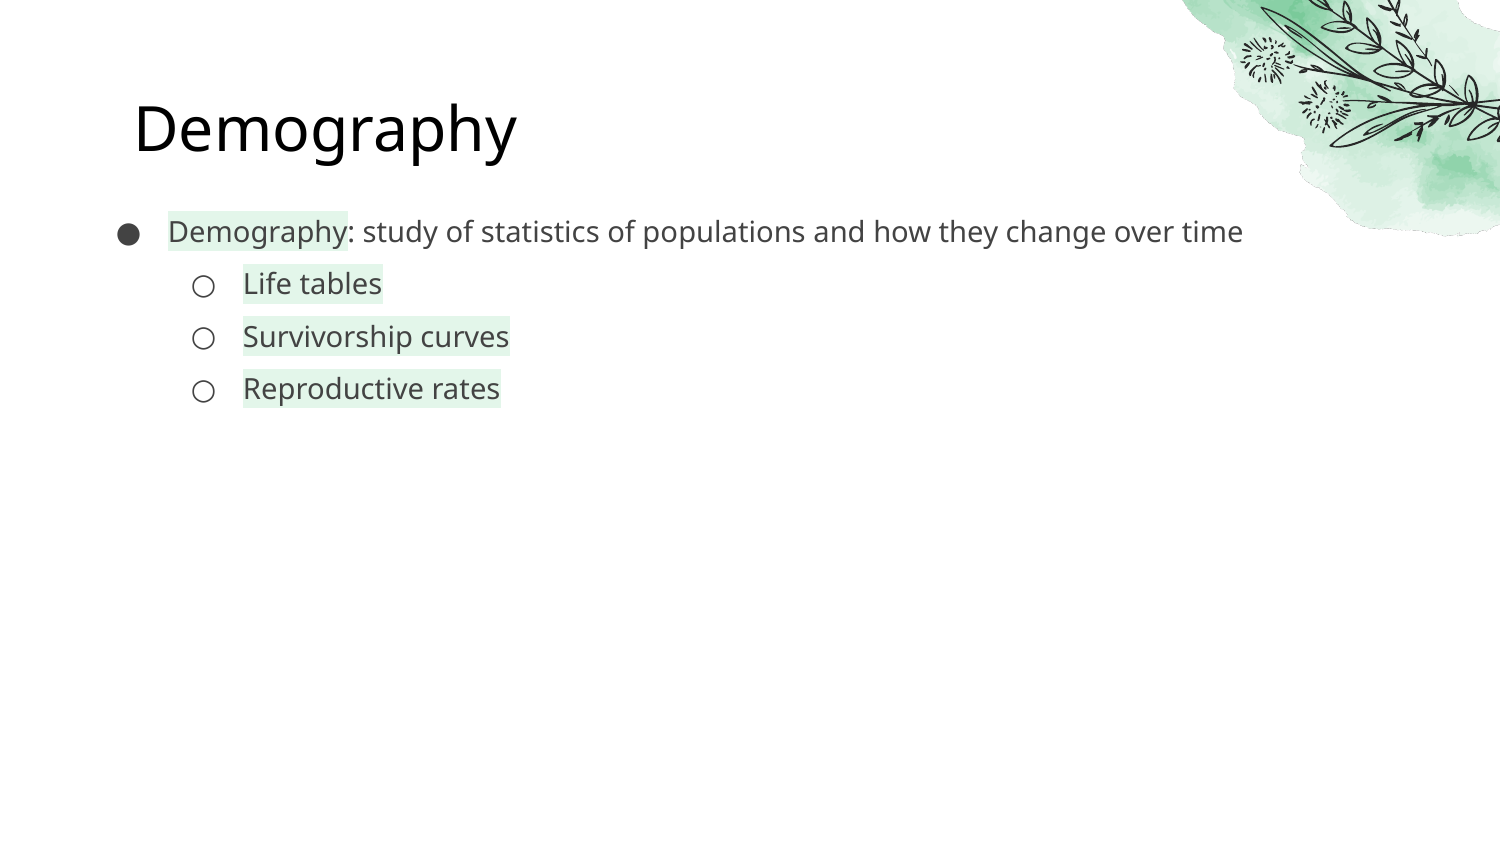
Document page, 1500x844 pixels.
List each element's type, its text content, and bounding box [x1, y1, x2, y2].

title Demography [118, 73, 1098, 165]
subtitle Demography: study of statistics of populations and how they change over time Life tables Survivorship curves Reproductive rates [77, 180, 1426, 530]
picture [1050, 0, 1500, 365]
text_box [1322, 0, 1498, 265]
